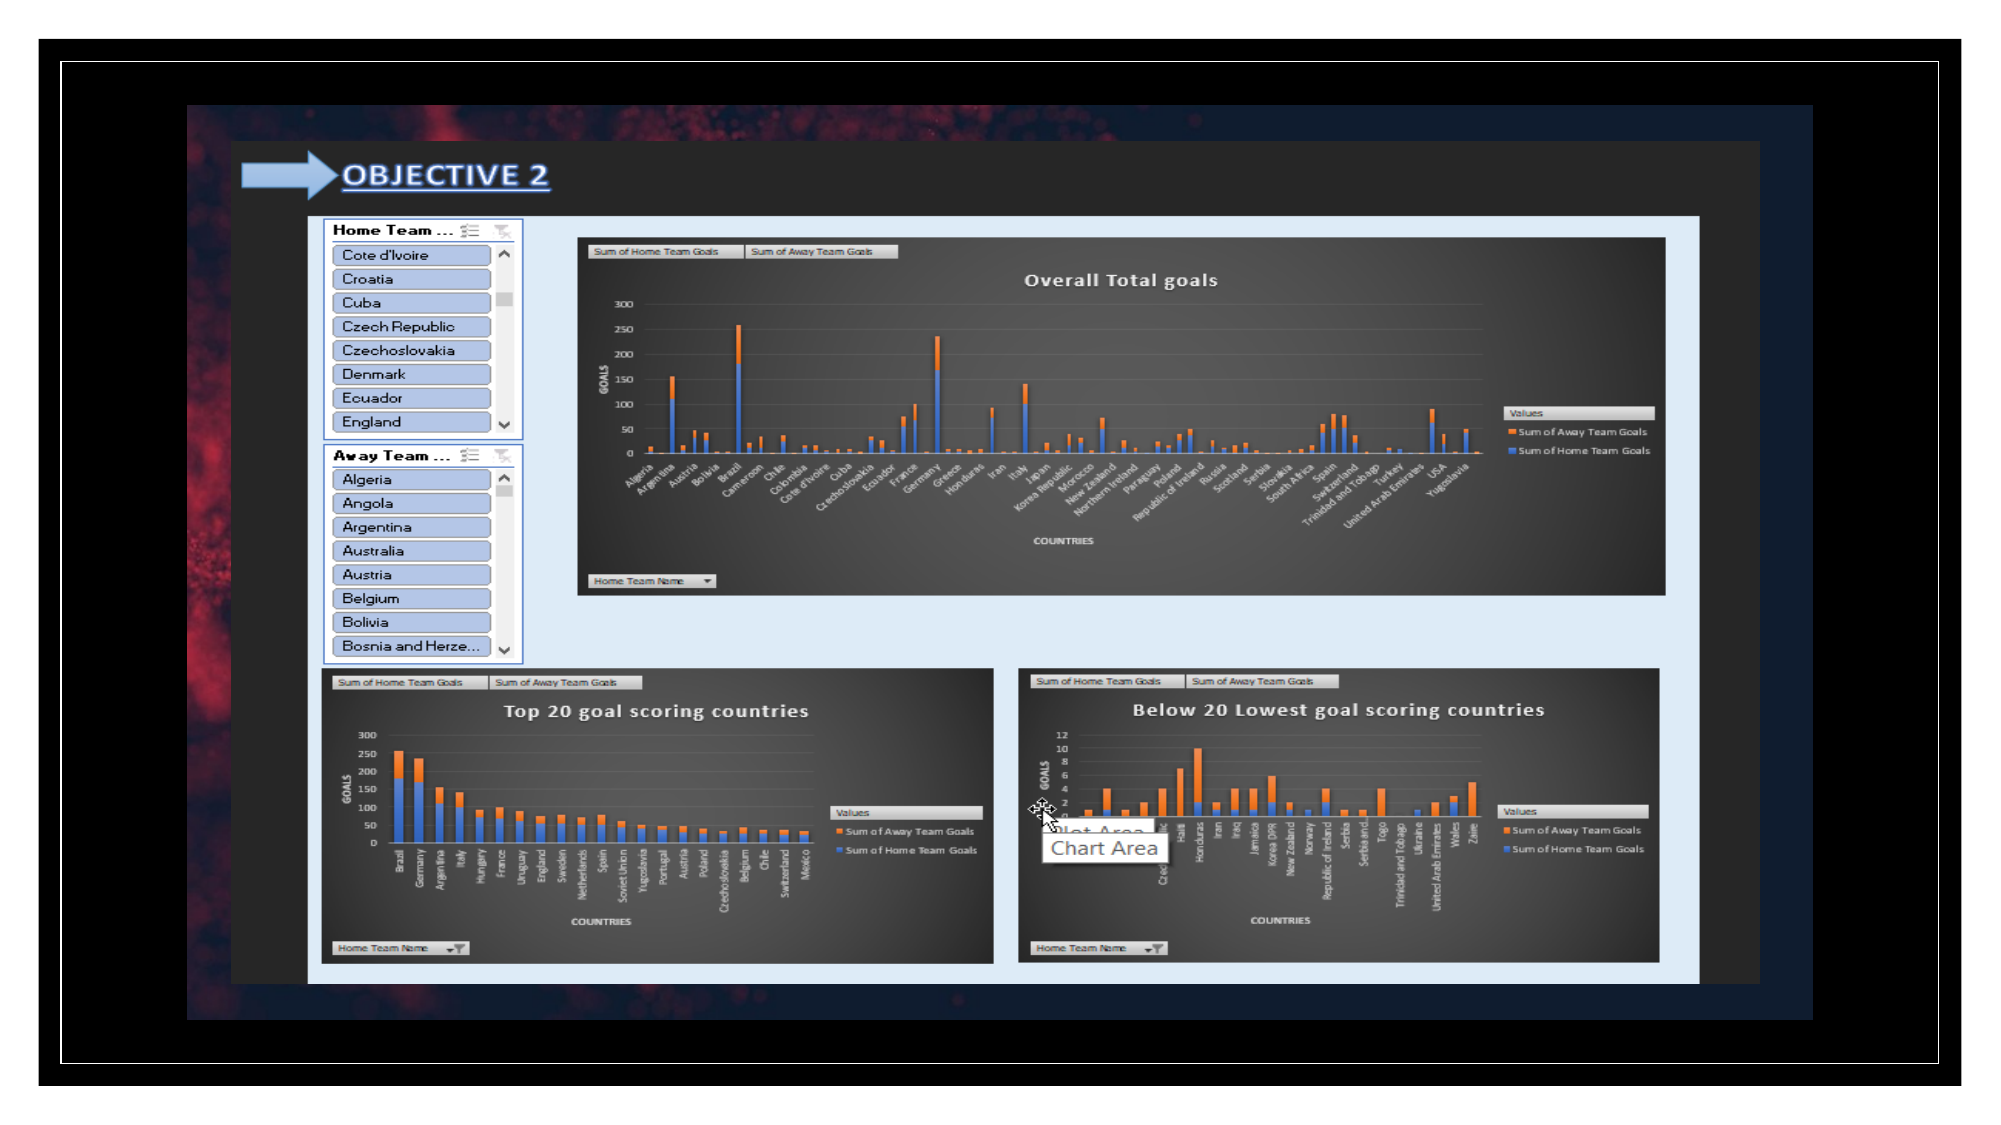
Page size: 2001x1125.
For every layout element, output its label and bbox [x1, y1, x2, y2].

text_box [0, 0, 2000, 1125]
picture [187, 105, 1813, 1020]
text_box [38, 38, 1962, 1086]
text_box [61, 61, 1939, 1064]
